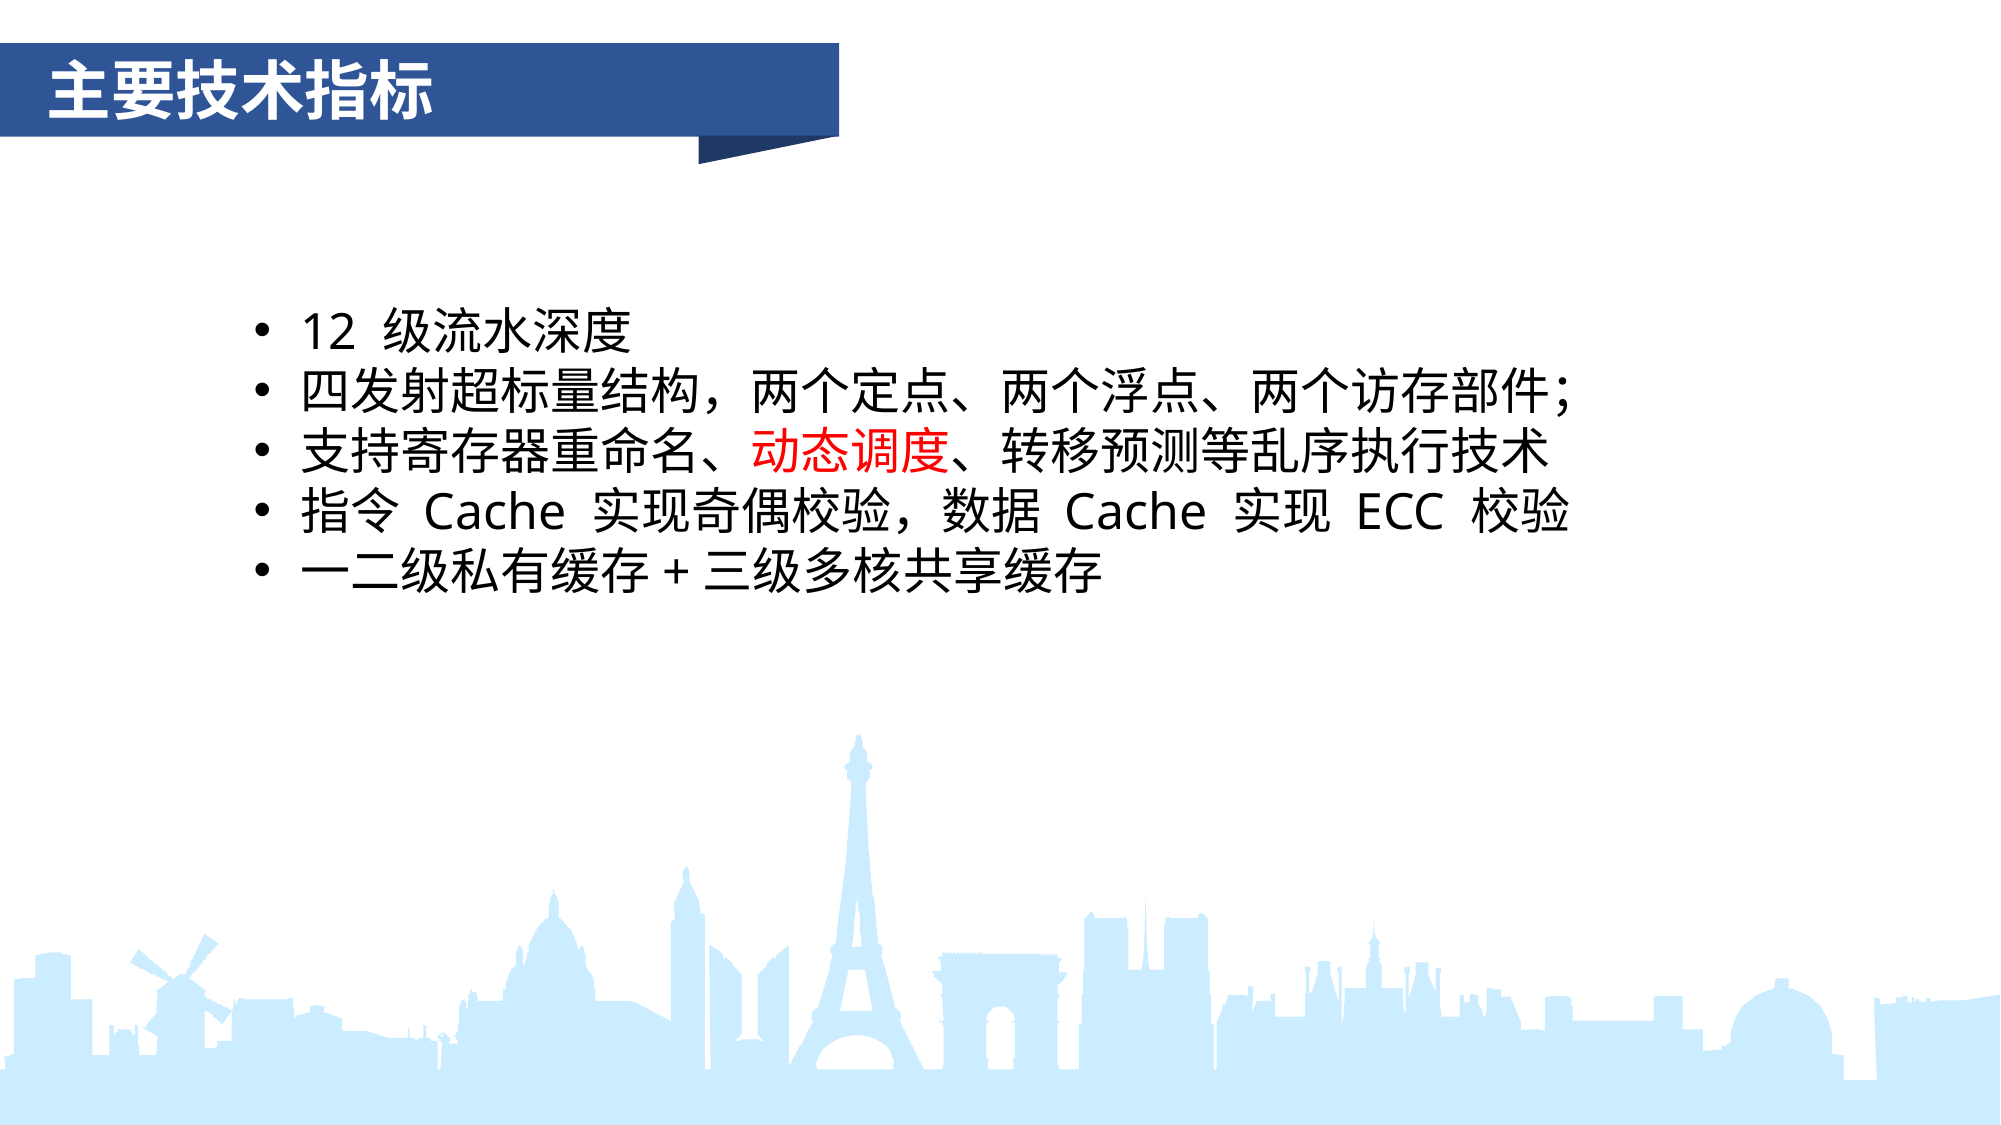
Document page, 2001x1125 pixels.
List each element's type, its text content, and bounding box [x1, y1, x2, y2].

text_box [0, 42, 840, 138]
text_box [0, 734, 2000, 1125]
text_box [697, 134, 840, 166]
text_box 12 级流水深度 四发射超标量结构，两个定点、两个浮点、两个访存部件； 支持寄存器重命名、动态调度、转移预测等乱序执行技术 指令 Cache 实现奇偶校验，数据 Cache 实现 ECC 校验 一二级私有缓存+三级多核共享缓存 [238, 292, 1762, 608]
text_box 主要技术指标 [31, 43, 809, 136]
